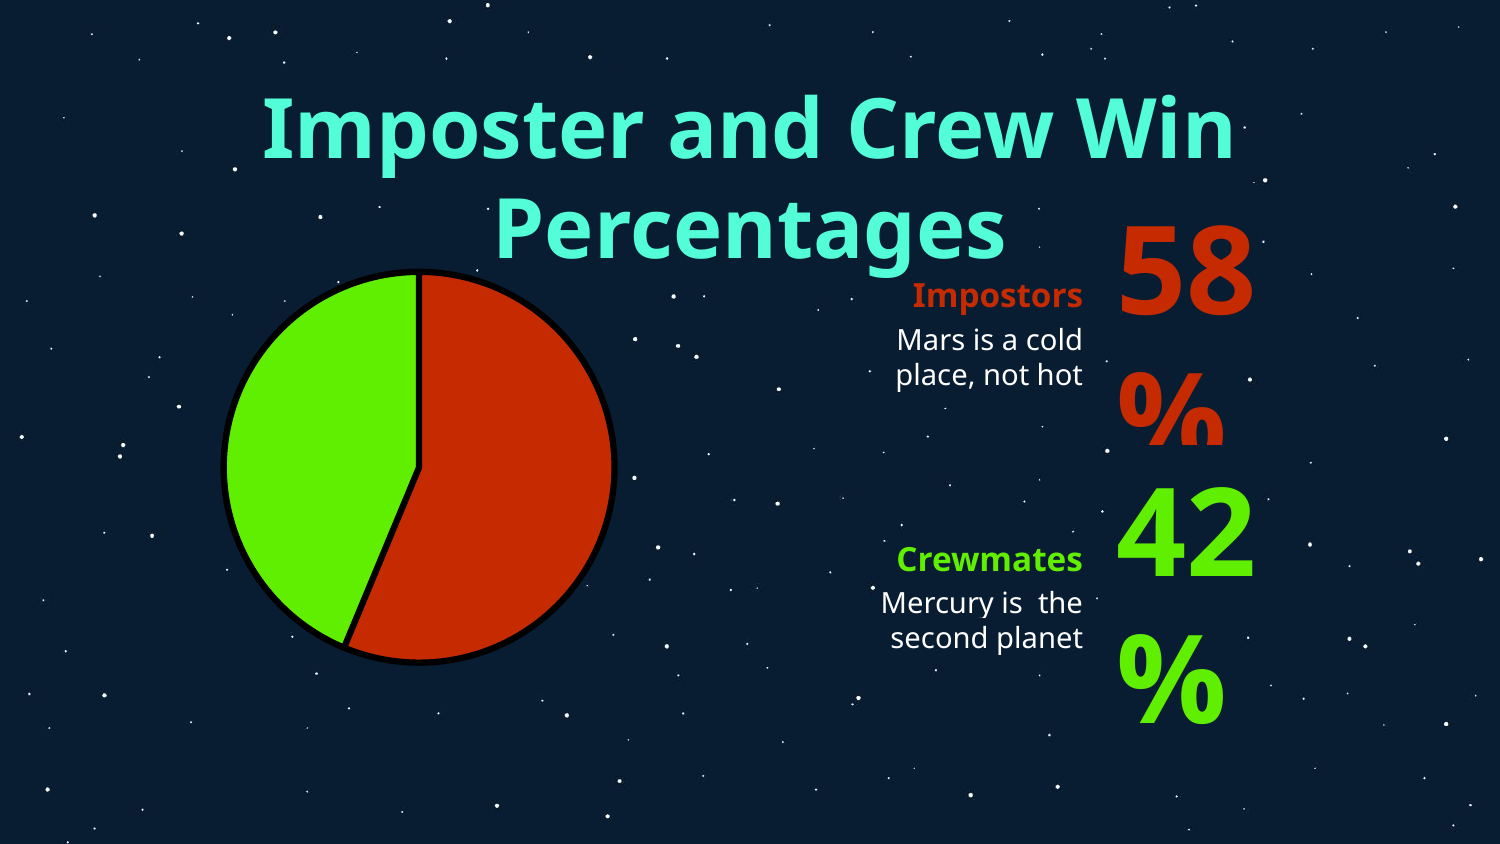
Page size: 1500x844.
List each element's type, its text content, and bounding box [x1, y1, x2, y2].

text_box Crewmates [776, 522, 1084, 569]
title Imposter and Crew Win Percentages [118, 60, 1382, 155]
text_box [223, 271, 420, 648]
picture [0, 0, 1500, 844]
text_box [344, 271, 615, 663]
text_box 42% [1101, 546, 1283, 656]
text_box Mercury is the second planet [776, 569, 1084, 664]
text_box Impostors [776, 259, 1084, 306]
text_box Mars is a cold place, not hot [776, 306, 1084, 401]
text_box 58% [1101, 283, 1283, 394]
